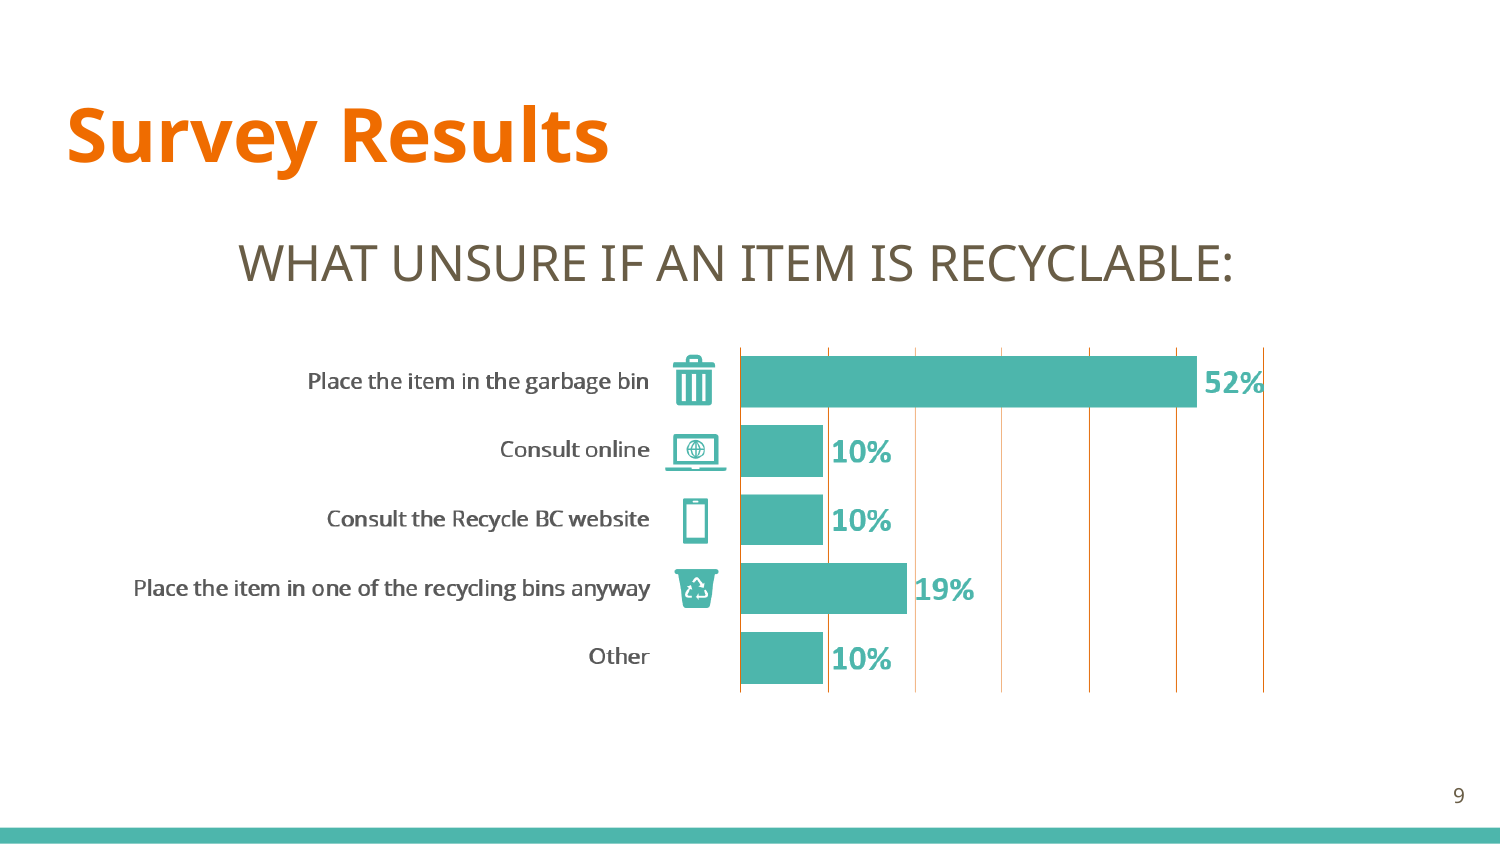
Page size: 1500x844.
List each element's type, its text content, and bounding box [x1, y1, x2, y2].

title Survey Results [51, 72, 1449, 189]
picture [128, 336, 1275, 701]
slide_number 9 [1389, 764, 1480, 830]
list WHAT UNSURE IF AN ITEM IS RECYCLABLE: [51, 207, 1423, 290]
